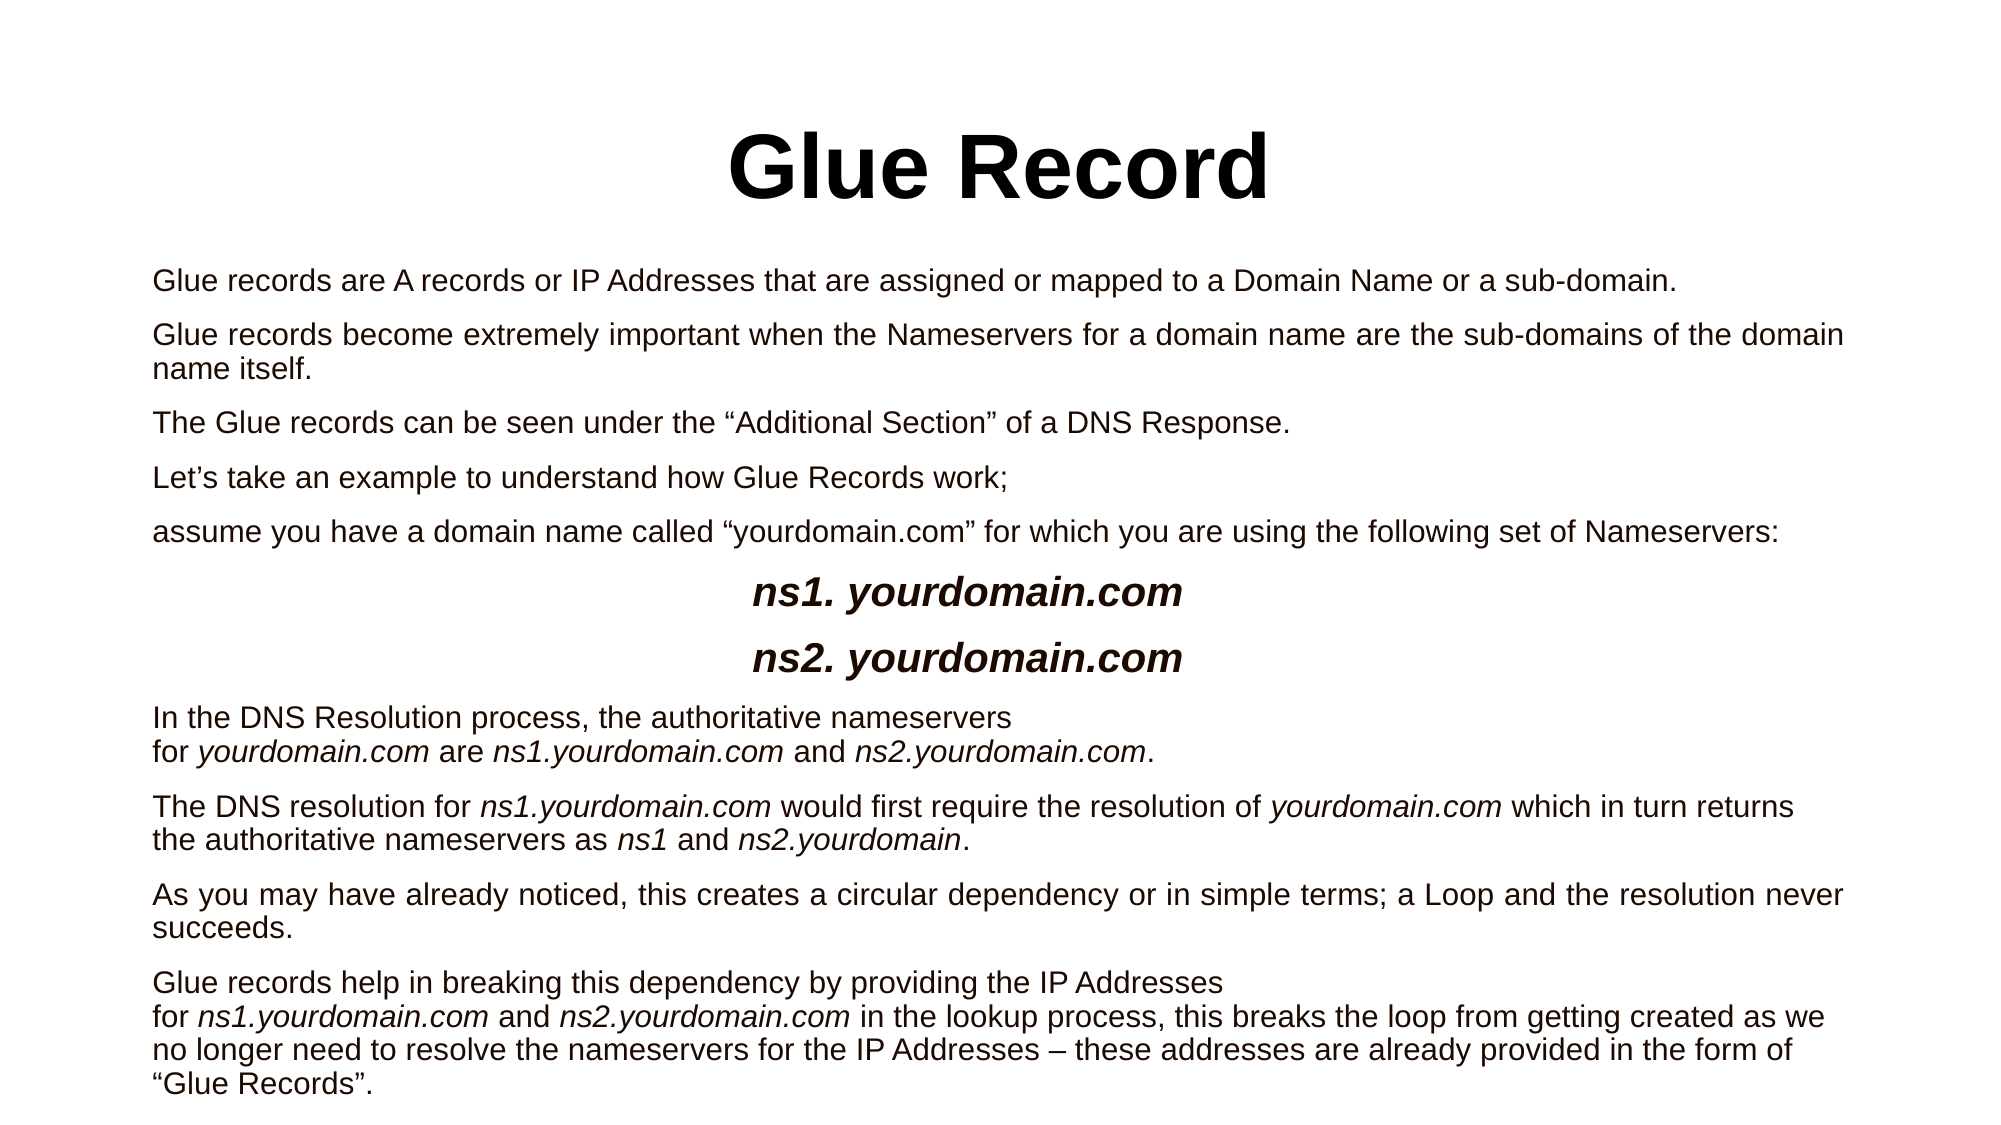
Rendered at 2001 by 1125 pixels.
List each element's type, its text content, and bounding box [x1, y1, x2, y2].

list Glue records are A records or IP Addresses that are assigned or mapped to a Domain Name or a sub-domain. Glue records become extremely important when the Nameservers for a domain name are the sub-domains of the domain name itself. The Glue records can be seen under the “Additional Section” of a DNS Response. Let’s take an example to understand how Glue Records work; assume you have a domain name called “yourdomain.com” for which you are using the following set of Nameservers: ns1. yourdomain.com ns2. yourdomain.com In the DNS Resolution process, the authoritative nameservers for yourdomain.com are ns1.yourdomain.com and ns2.yourdomain.com. The DNS resolution for ns1.yourdomain.com would first require the resolution of yourdomain.com which in turn returns the authoritative nameservers as ns1 and ns2.yourdomain. As you may have already noticed, this creates a circular dependency or in simple terms; a Loop and the resolution never succeeds. Glue records help in breaking this dependency by providing the IP Addresses for ns1.yourdomain.com and ns2.yourdomain.com in the lookup process, this breaks the loop from getting created as we no longer need to resolve the nameservers for the IP Addresses – these addresses are already provided in the form of “Glue Records”. [137, 256, 1863, 971]
title Glue Record [137, 59, 1863, 256]
